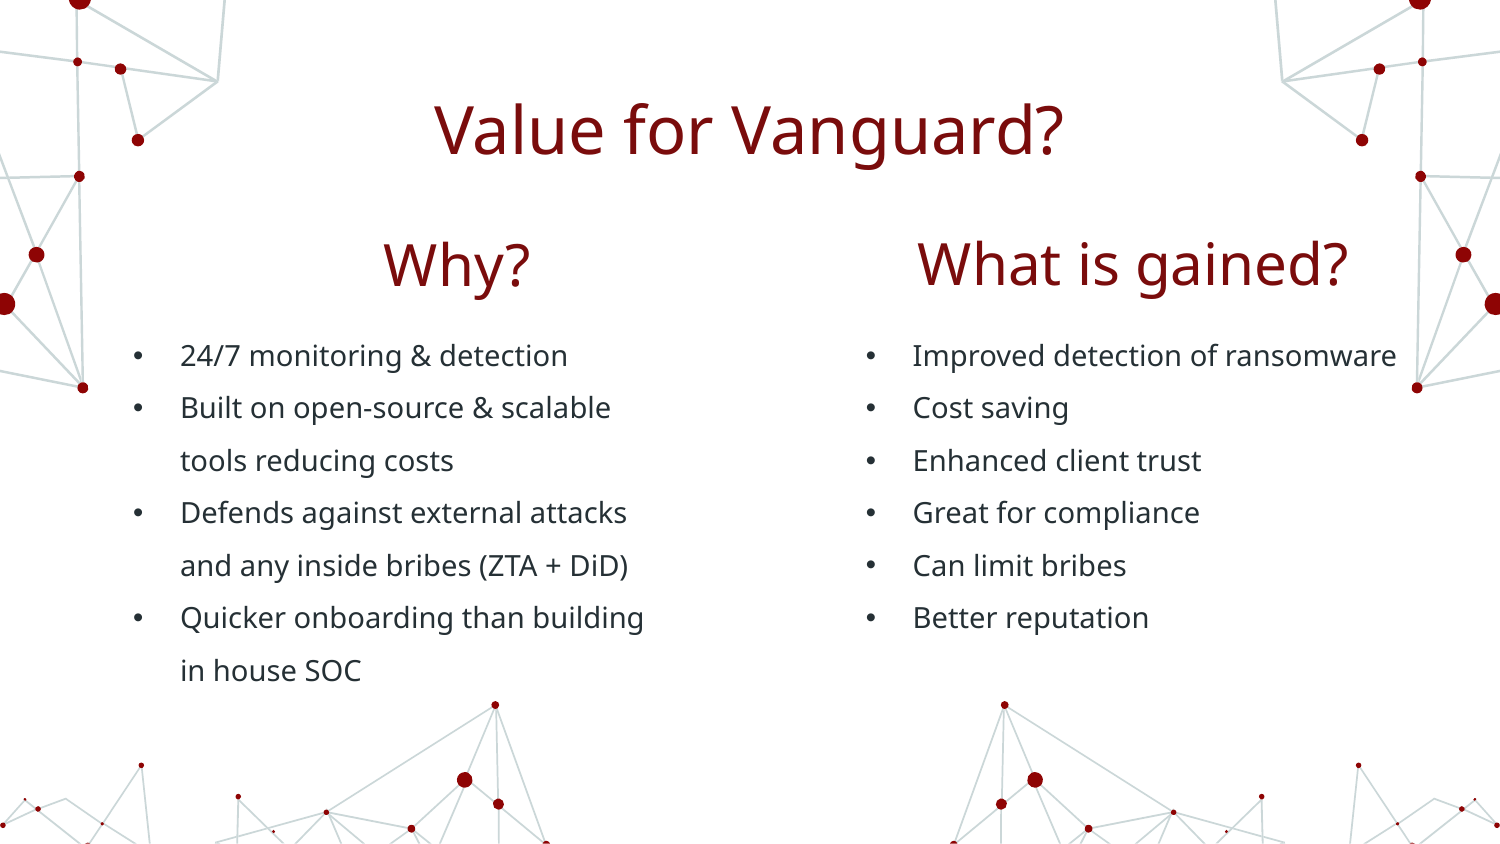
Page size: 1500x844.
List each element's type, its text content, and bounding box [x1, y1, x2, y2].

title Why? [149, 213, 765, 300]
subtitle 24/7 monitoring & detection Built on open-source & scalable tools reducing costs Defends against external attacks and any inside bribes (ZTA + DiD) Quicker onboarding than building in house SOC [118, 304, 683, 726]
subtitle Improved detection of ransomware Cost saving Enhanced client trust Great for compliance Can limit bribes Better reputation [850, 304, 1416, 698]
title What is gained? [855, 212, 1411, 299]
title Value for Vanguard? [118, 72, 1382, 167]
